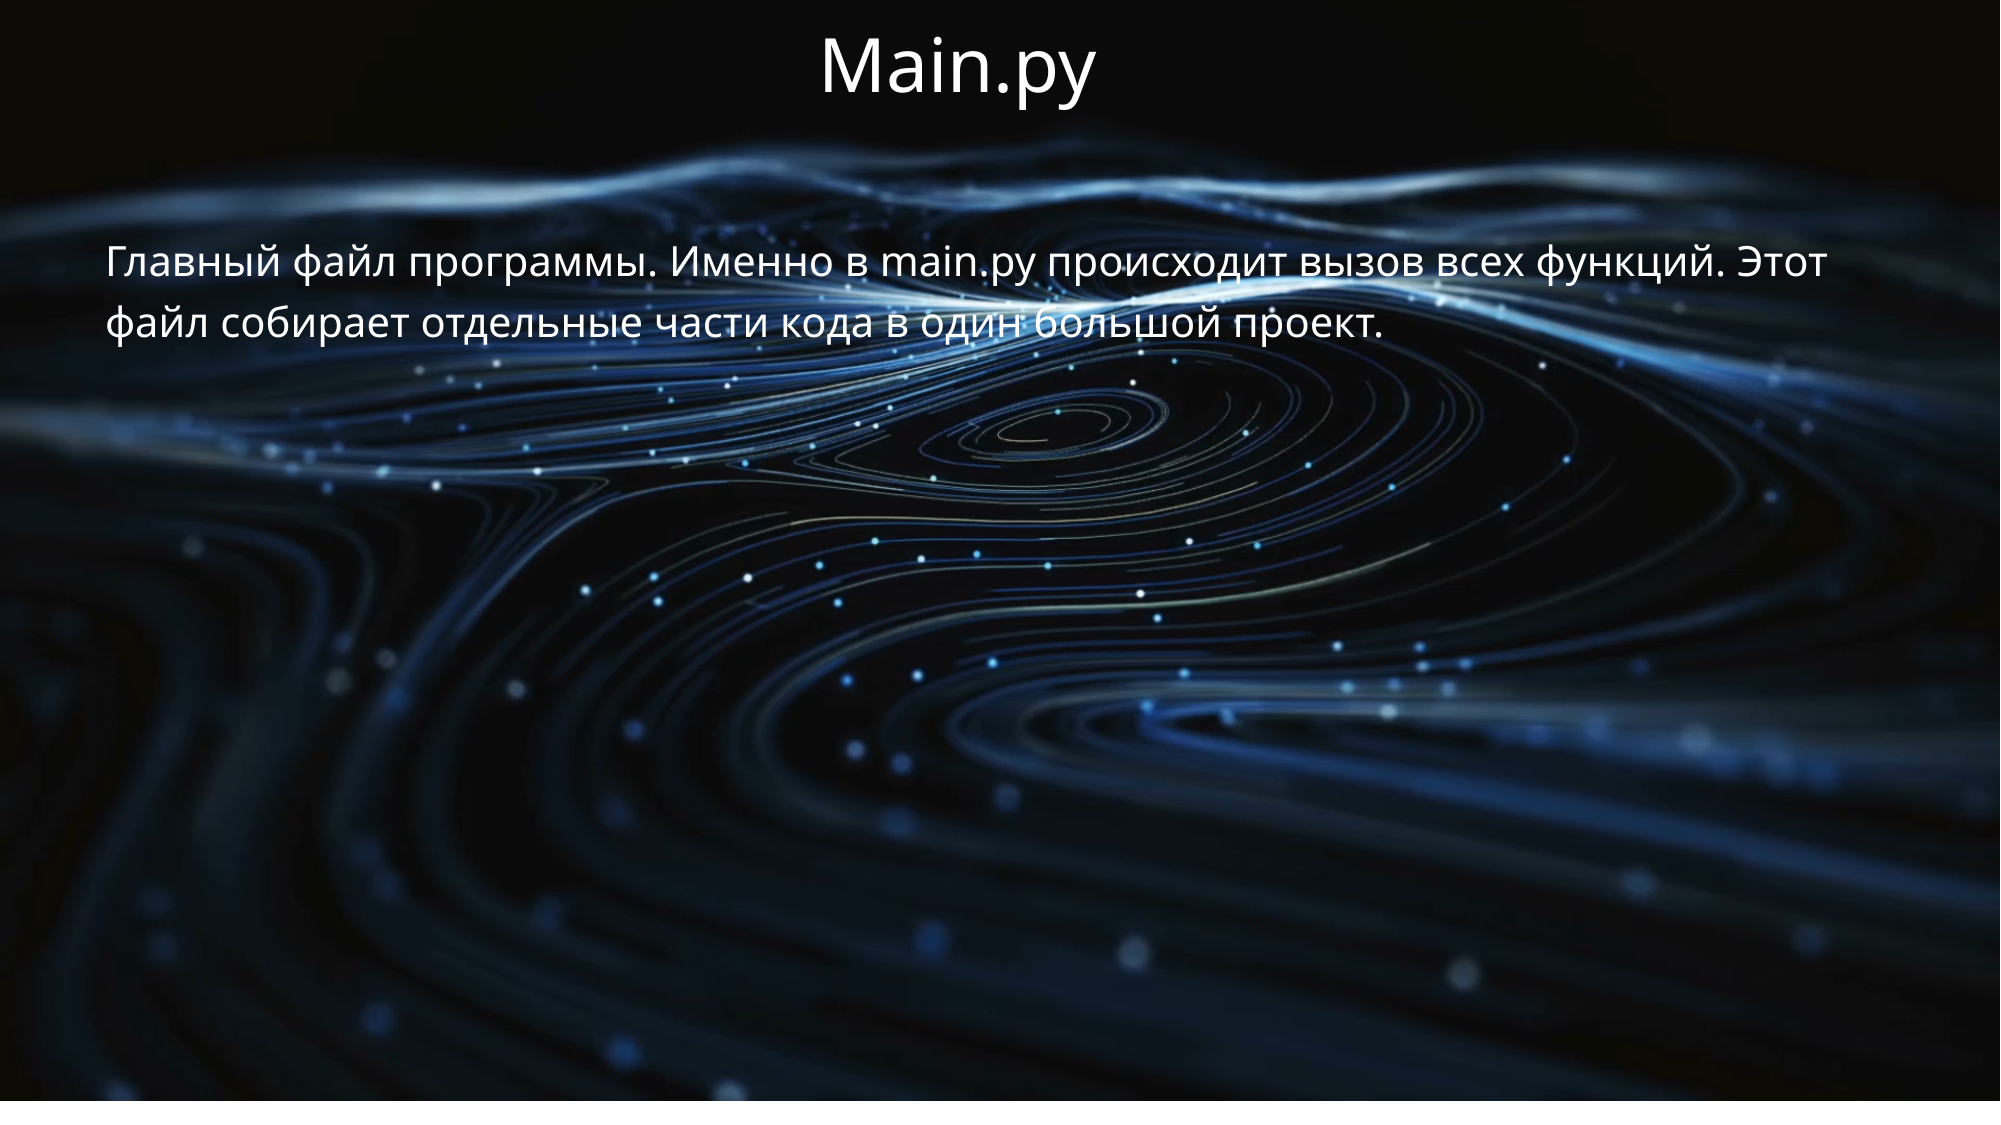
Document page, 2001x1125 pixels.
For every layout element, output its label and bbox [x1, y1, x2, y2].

text_box [0, 0, 2000, 1102]
